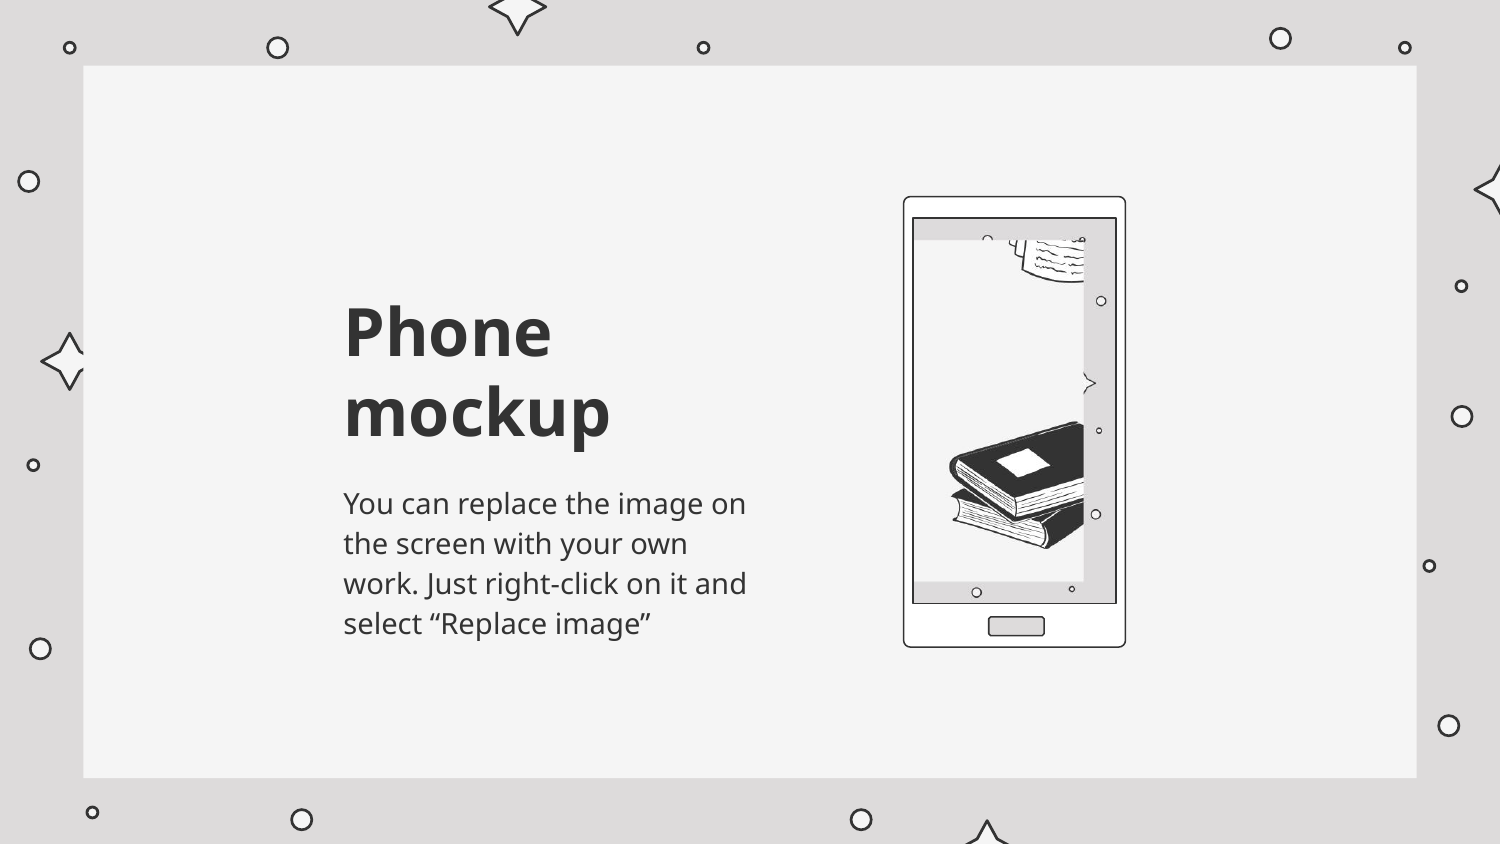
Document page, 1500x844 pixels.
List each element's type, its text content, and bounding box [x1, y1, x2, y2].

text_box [903, 196, 1126, 648]
title Phone mockup [328, 290, 777, 464]
picture [913, 218, 1116, 604]
subtitle You can replace the image on the screen with your own work. Just right-click on it and select “Replace image” [328, 464, 777, 651]
